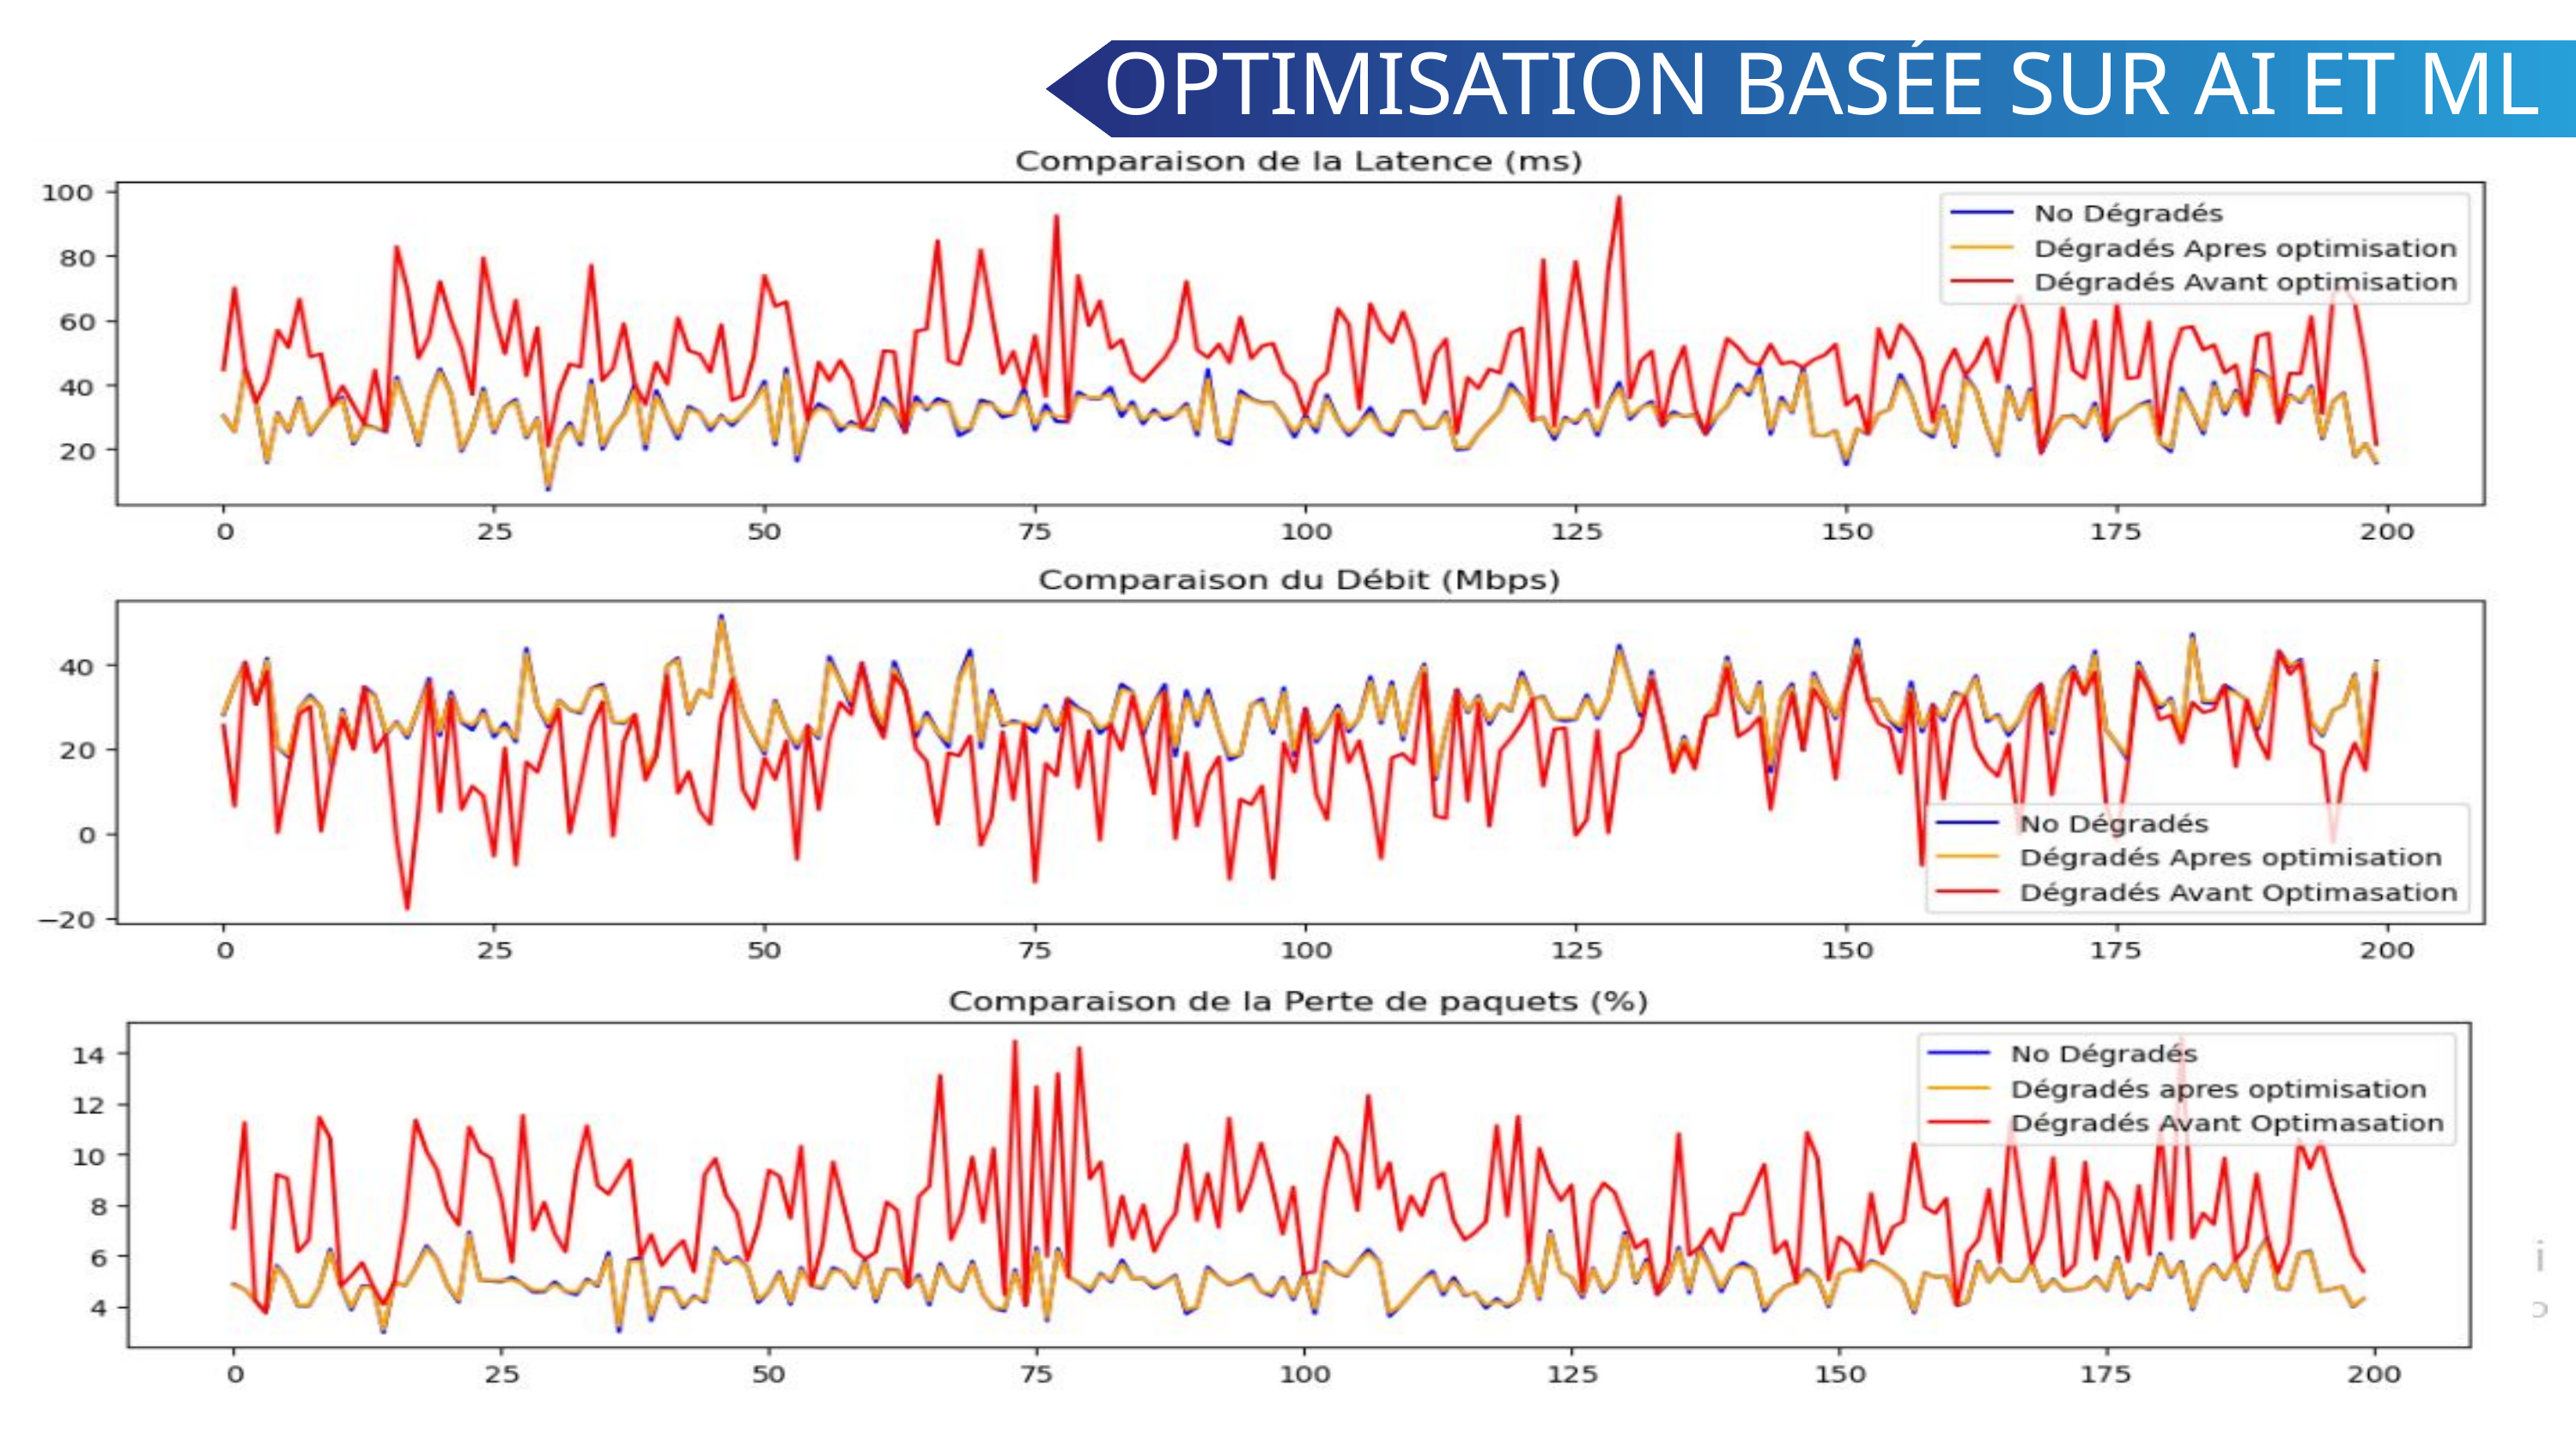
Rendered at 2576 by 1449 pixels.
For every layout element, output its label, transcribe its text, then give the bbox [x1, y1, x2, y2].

text_box [1091, 123, 2576, 138]
picture [29, 137, 2548, 1402]
text_box OPTIMISATION BASÉE SUR AI ET ML [599, 83, 2576, 123]
text_box [1053, 39, 2576, 83]
